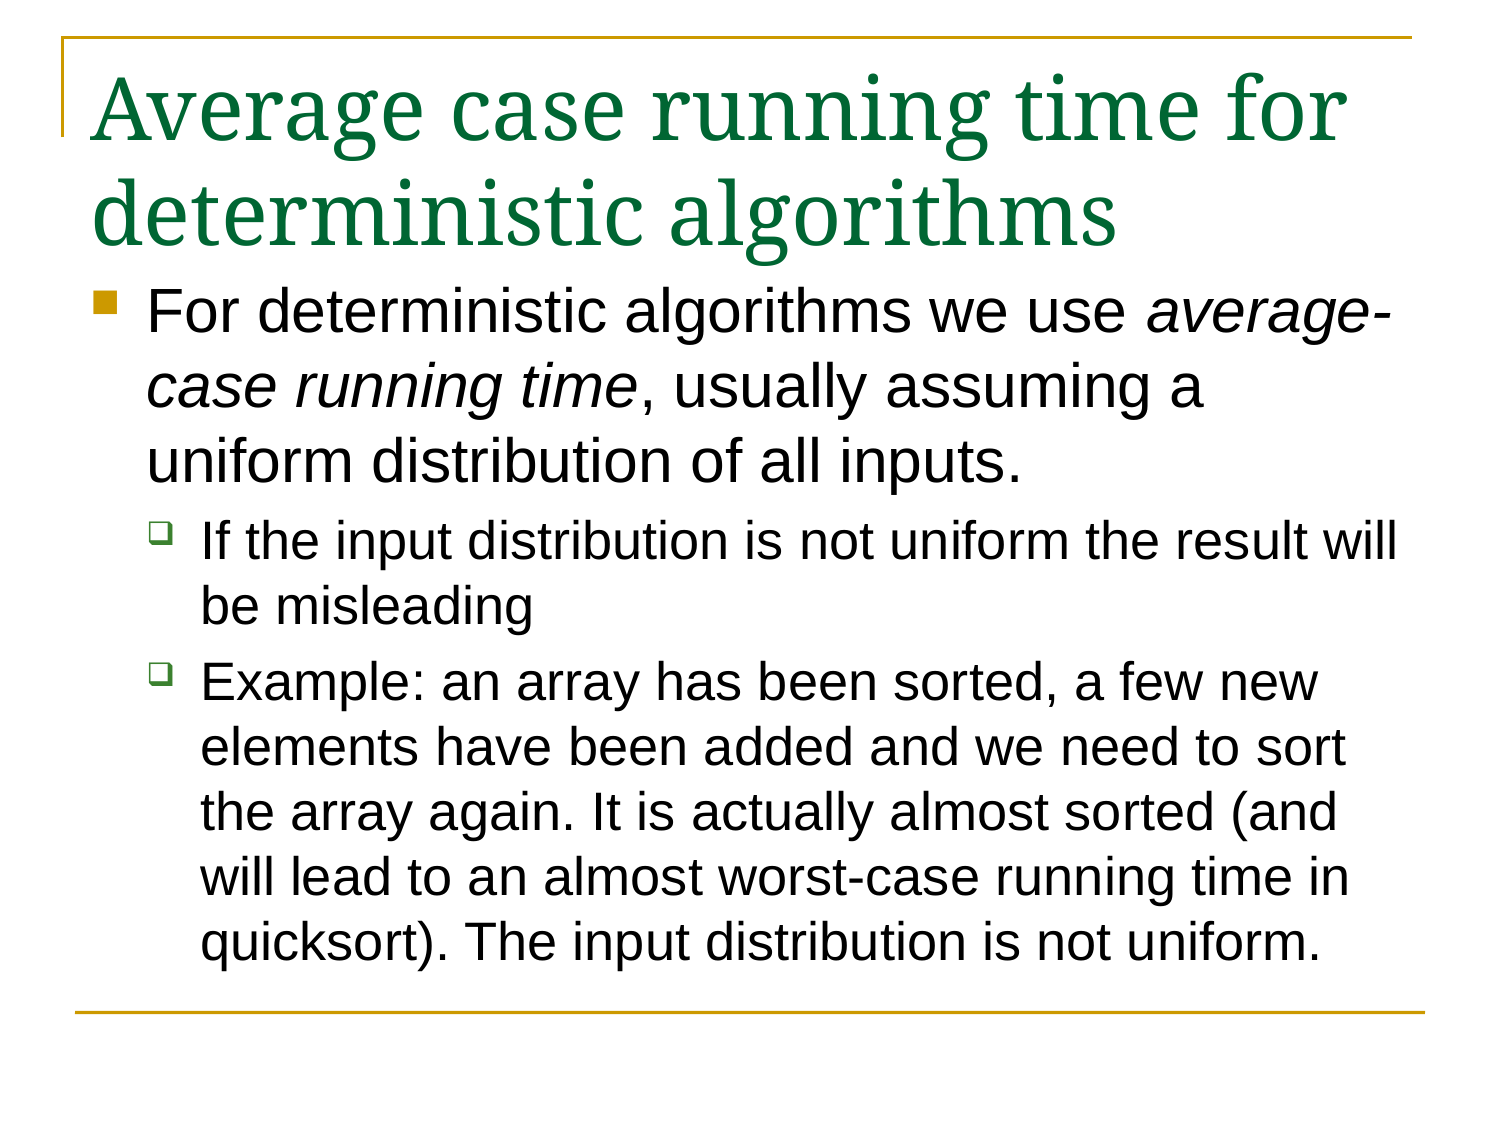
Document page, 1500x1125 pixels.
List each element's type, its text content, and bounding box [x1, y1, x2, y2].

list For deterministic algorithms we use average-case running time, usually assuming a uniform distribution of all inputs. If the input distribution is not uniform the result will be misleading Example: an array has been sorted, a few new elements have been added and we need to sort the array again. It is actually almost sorted (and will lead to an almost worst-case running time in quicksort). The input distribution is not uniform. [75, 262, 1425, 1006]
title Average case running time for deterministic algorithms [75, 45, 1425, 233]
